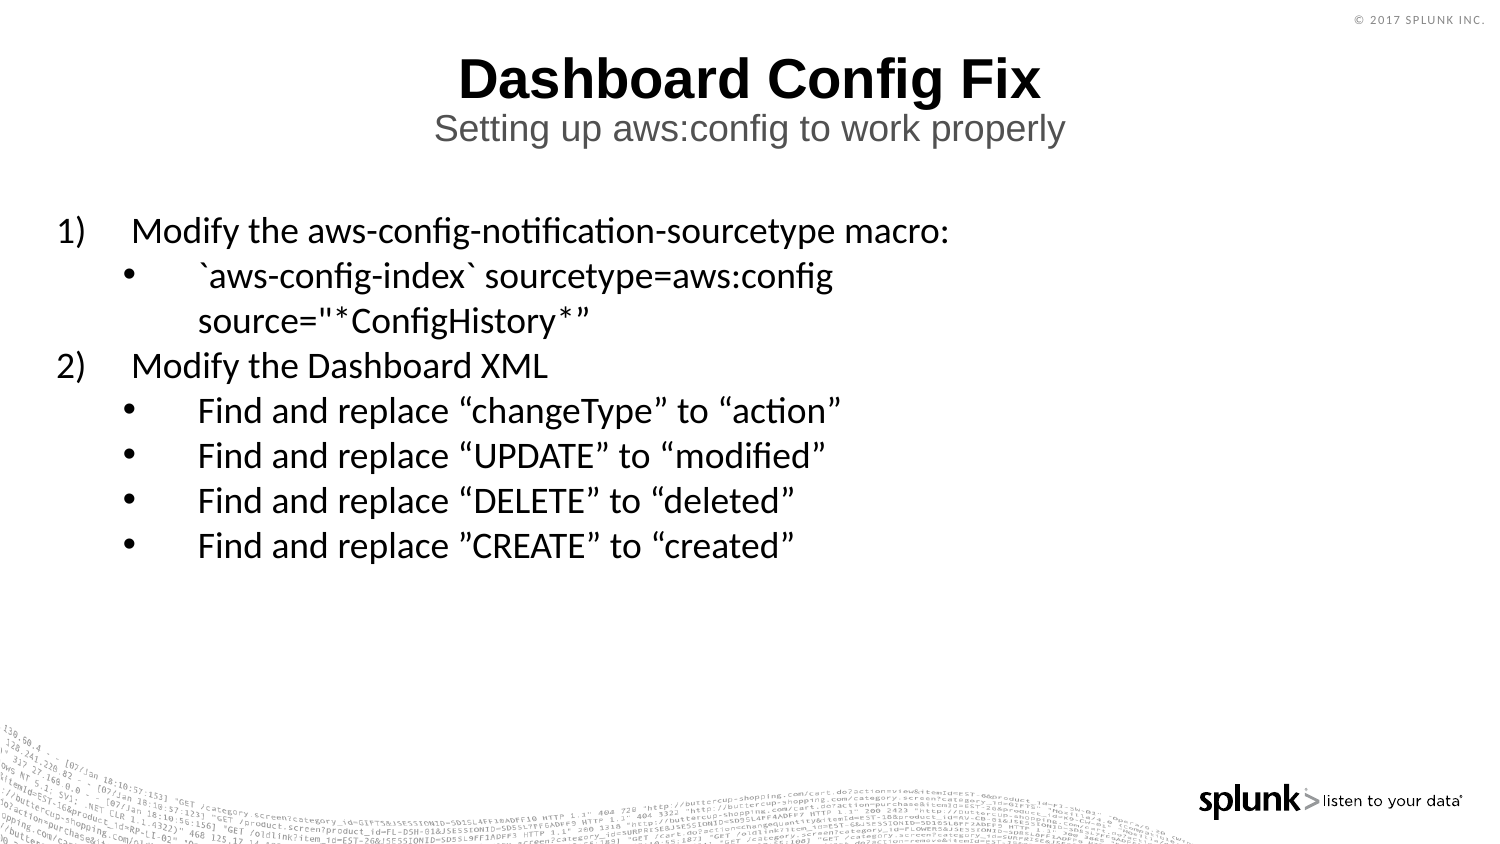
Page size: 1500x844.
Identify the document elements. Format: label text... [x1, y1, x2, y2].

subtitle Setting up aws:config to work properly [56, 108, 1444, 142]
title Dashboard Config Fix [56, 38, 1444, 93]
text_box Modify the aws-config-notification-sourcetype macro: `aws-config-index` sourcetype=aws:config source="*ConfigHistory*” Modify the Dashboard XML Find and replace “changeType” to “action” Find and replace “UPDATE” to “modified” Find and replace “DELETE” to “deleted” Find and replace ”CREATE” to “created” [56, 205, 1058, 611]
picture [0, 0, 1500, 844]
